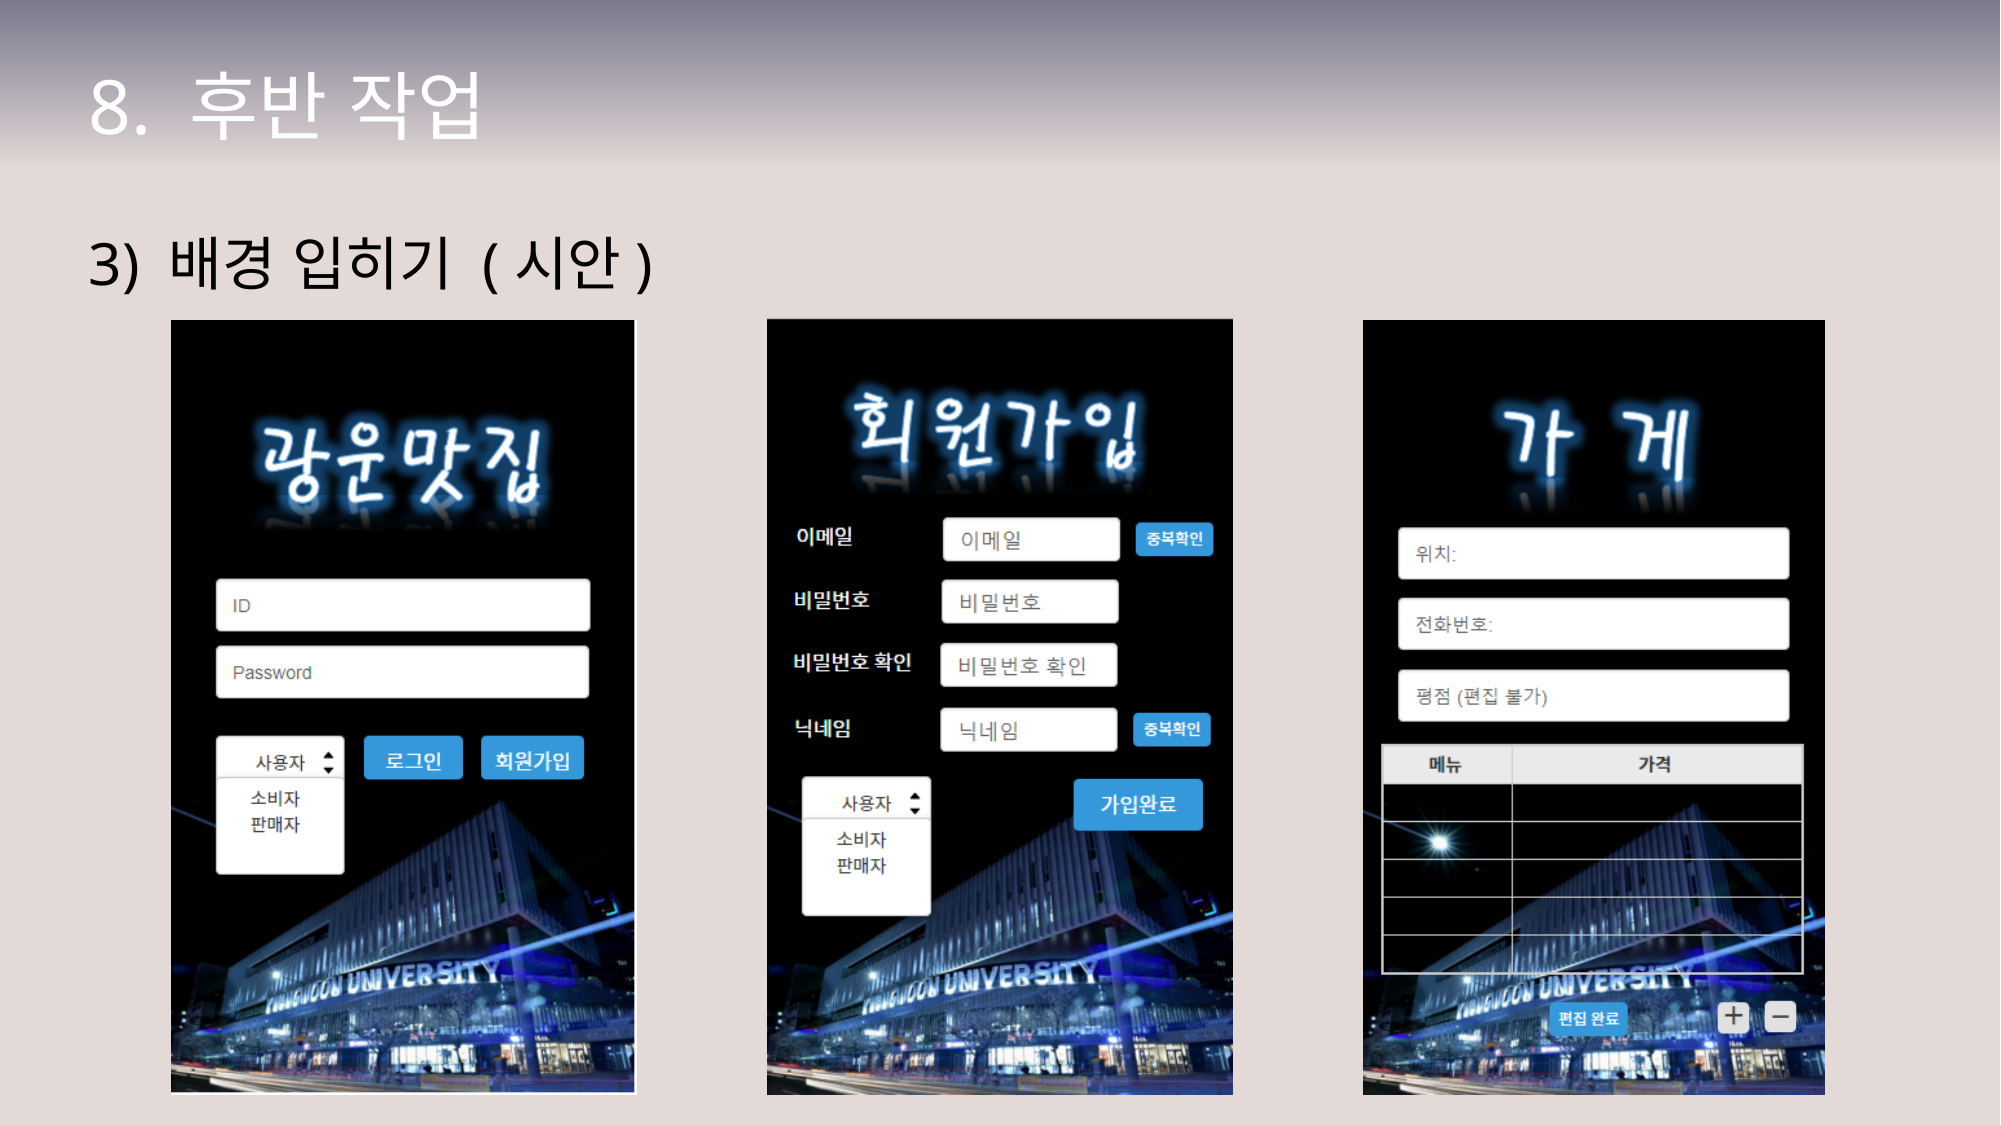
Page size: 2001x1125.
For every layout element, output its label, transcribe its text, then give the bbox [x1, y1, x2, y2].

text_box 3) 배경 입히기 (시안) [74, 184, 1002, 305]
text_box 8. 후반 작업 [74, 6, 1147, 157]
picture [1363, 320, 1825, 1095]
picture [171, 320, 637, 1095]
picture [766, 318, 1233, 1095]
